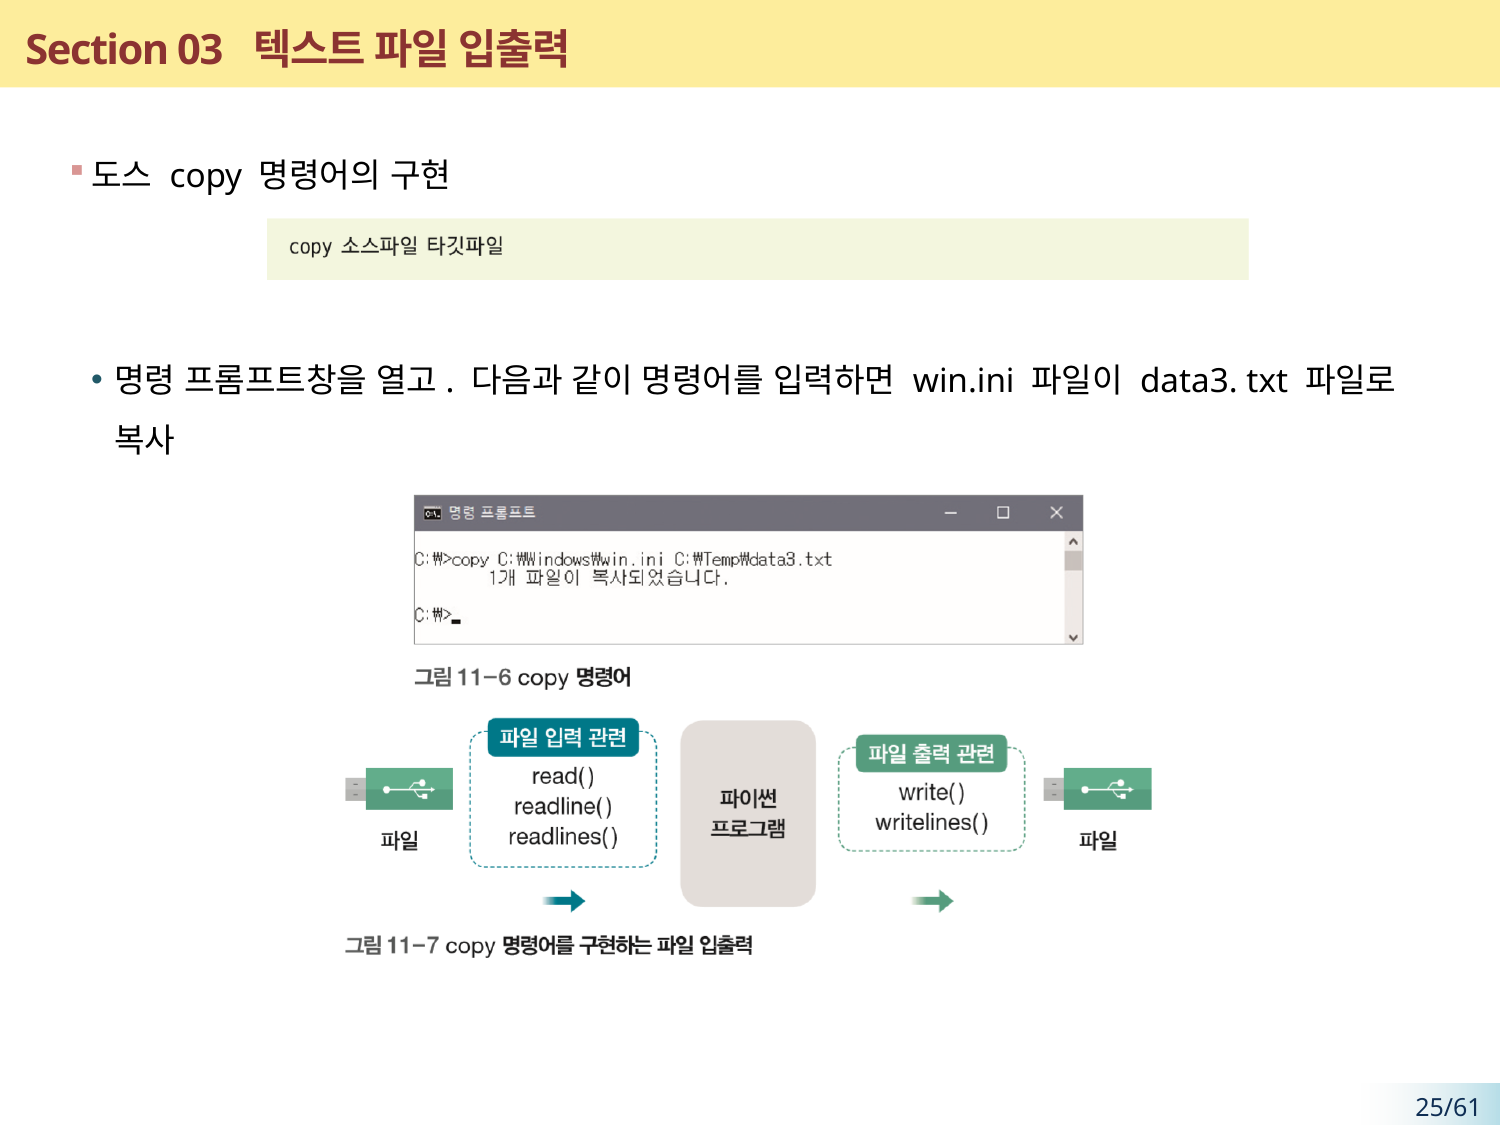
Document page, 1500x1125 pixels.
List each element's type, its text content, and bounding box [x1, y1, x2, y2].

picture [338, 717, 1153, 962]
picture [407, 494, 1084, 690]
list 도스 copy 명령어의 구현 명령 프롬프트창을 열고. 다음과 같이 명령어를 입력하면 win.ini 파일이 data3. txt 파일로 복사 [10, 126, 1481, 1057]
picture [267, 216, 1249, 281]
title Section 03 텍스트 파일 입출력 [10, 8, 1288, 87]
